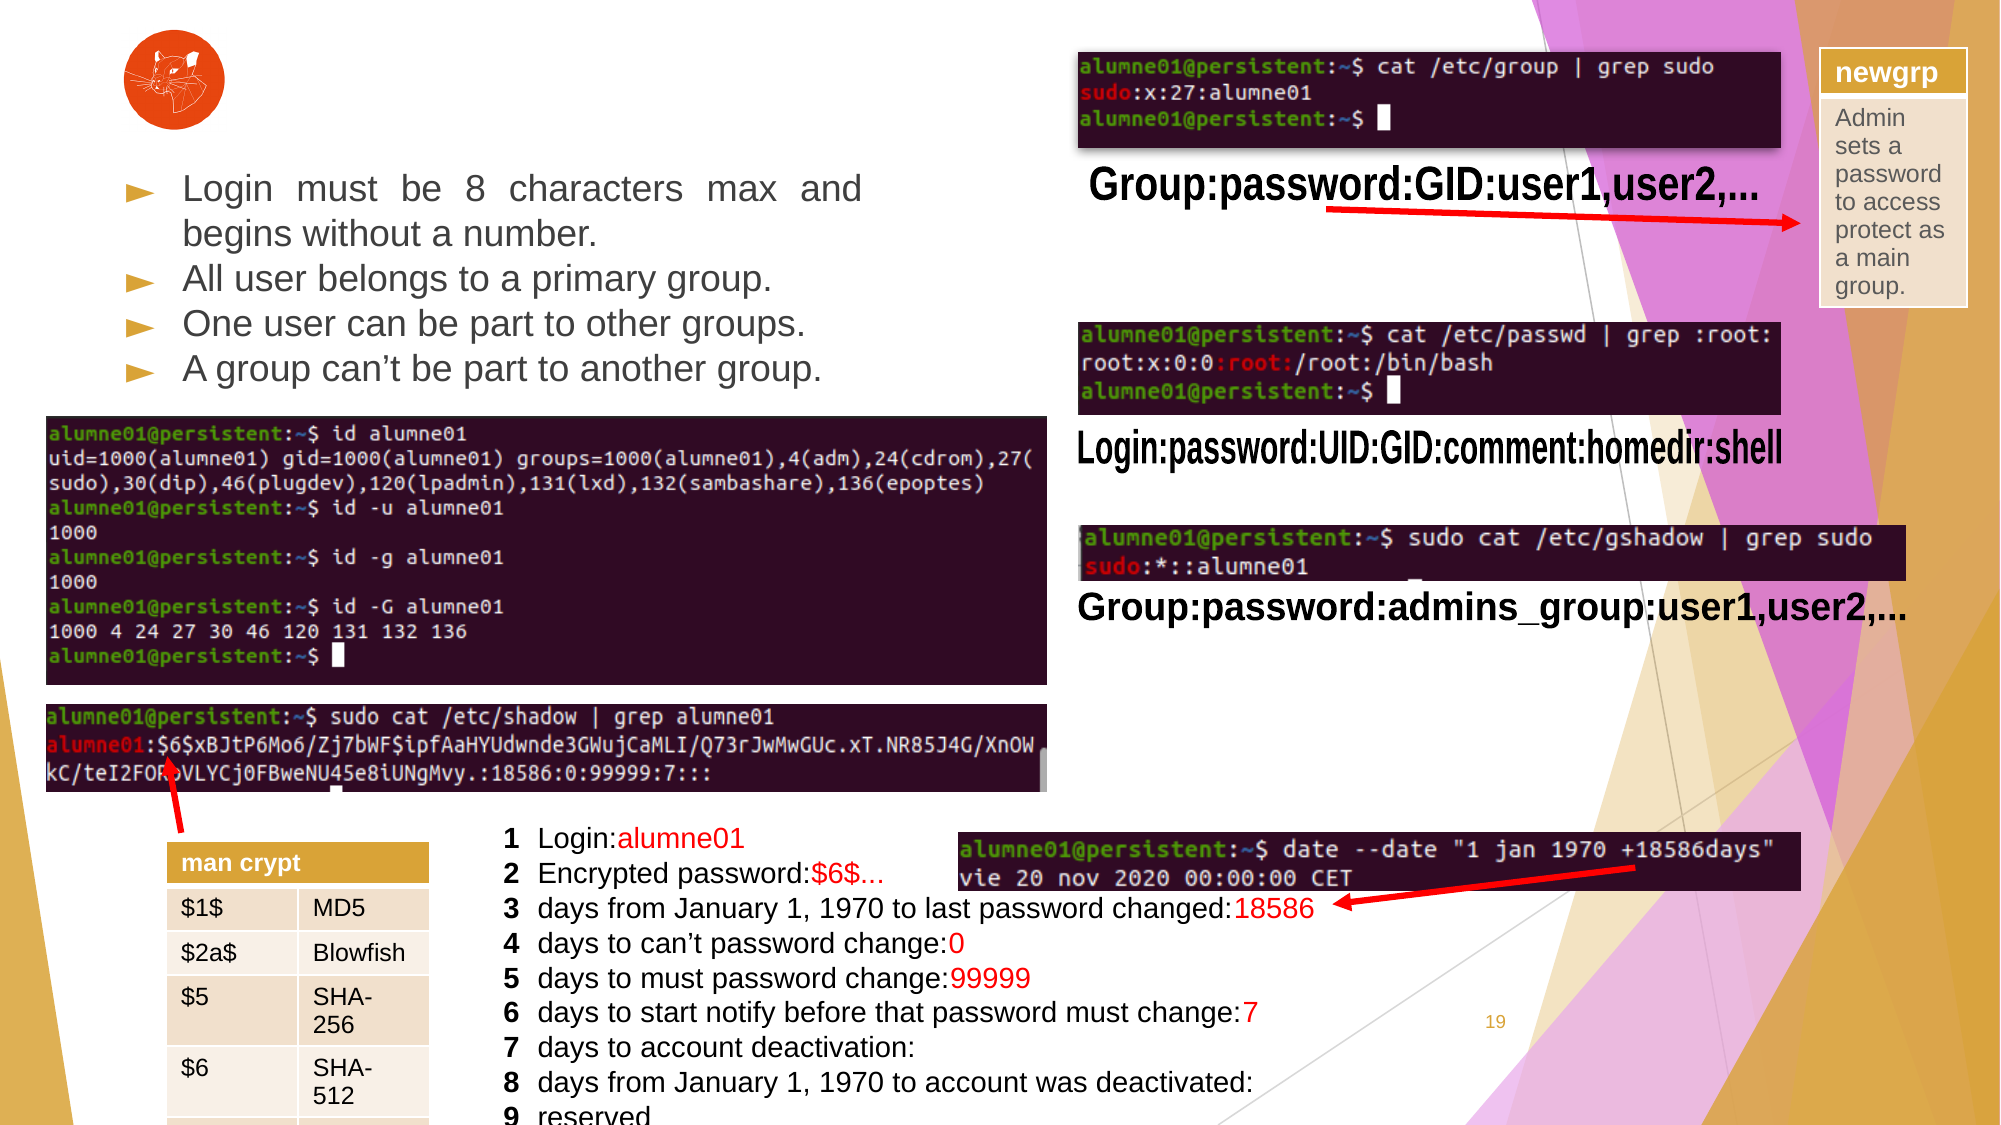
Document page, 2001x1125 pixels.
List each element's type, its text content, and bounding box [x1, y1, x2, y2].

picture [1078, 322, 1782, 416]
text_box 1 2 3 4 5 6 7 8 9 [488, 804, 544, 1125]
slide_number ‹#› [1409, 991, 1522, 1051]
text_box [1325, 208, 1801, 224]
table_cell DES [299, 1118, 429, 1125]
table_cell $2a$ [167, 932, 297, 974]
table_cell $6 [167, 1047, 297, 1116]
picture [1078, 52, 1782, 148]
table_cell SHA-512 [299, 1047, 429, 1116]
table_cell Other [167, 1118, 297, 1125]
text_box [1332, 867, 1636, 905]
picture [46, 703, 1048, 792]
table_cell SHA-256 [299, 976, 429, 1045]
table_header newgrp [1821, 49, 1966, 93]
picture [46, 416, 1048, 685]
table_cell Admin sets a password to access protect as a main group. [1821, 99, 1966, 306]
picture [121, 27, 227, 133]
list Login must be 8 characters max and begins without a number. All user belongs to a primary group. One user can be part to other groups. A group can’t be part to another group. [111, 156, 878, 414]
text_box Login:alumne01 Encrypted password:$6$... days from January 1, 1970 to last password changed:18586 days to can’t password change:0 days to must password change:99999 days to start notify before that password must change:7 days to account deactivation: days from January 1, 1970 to account was deactivated: reserved [544, 804, 1364, 1125]
table_cell Blowfish [299, 932, 429, 974]
picture [1078, 525, 1906, 581]
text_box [166, 755, 182, 834]
table_cell $1$ [167, 889, 297, 930]
table_header man crypt [167, 842, 429, 883]
picture [958, 832, 1802, 891]
table_cell MD5 [299, 889, 429, 930]
table_cell $5 [167, 976, 297, 1045]
